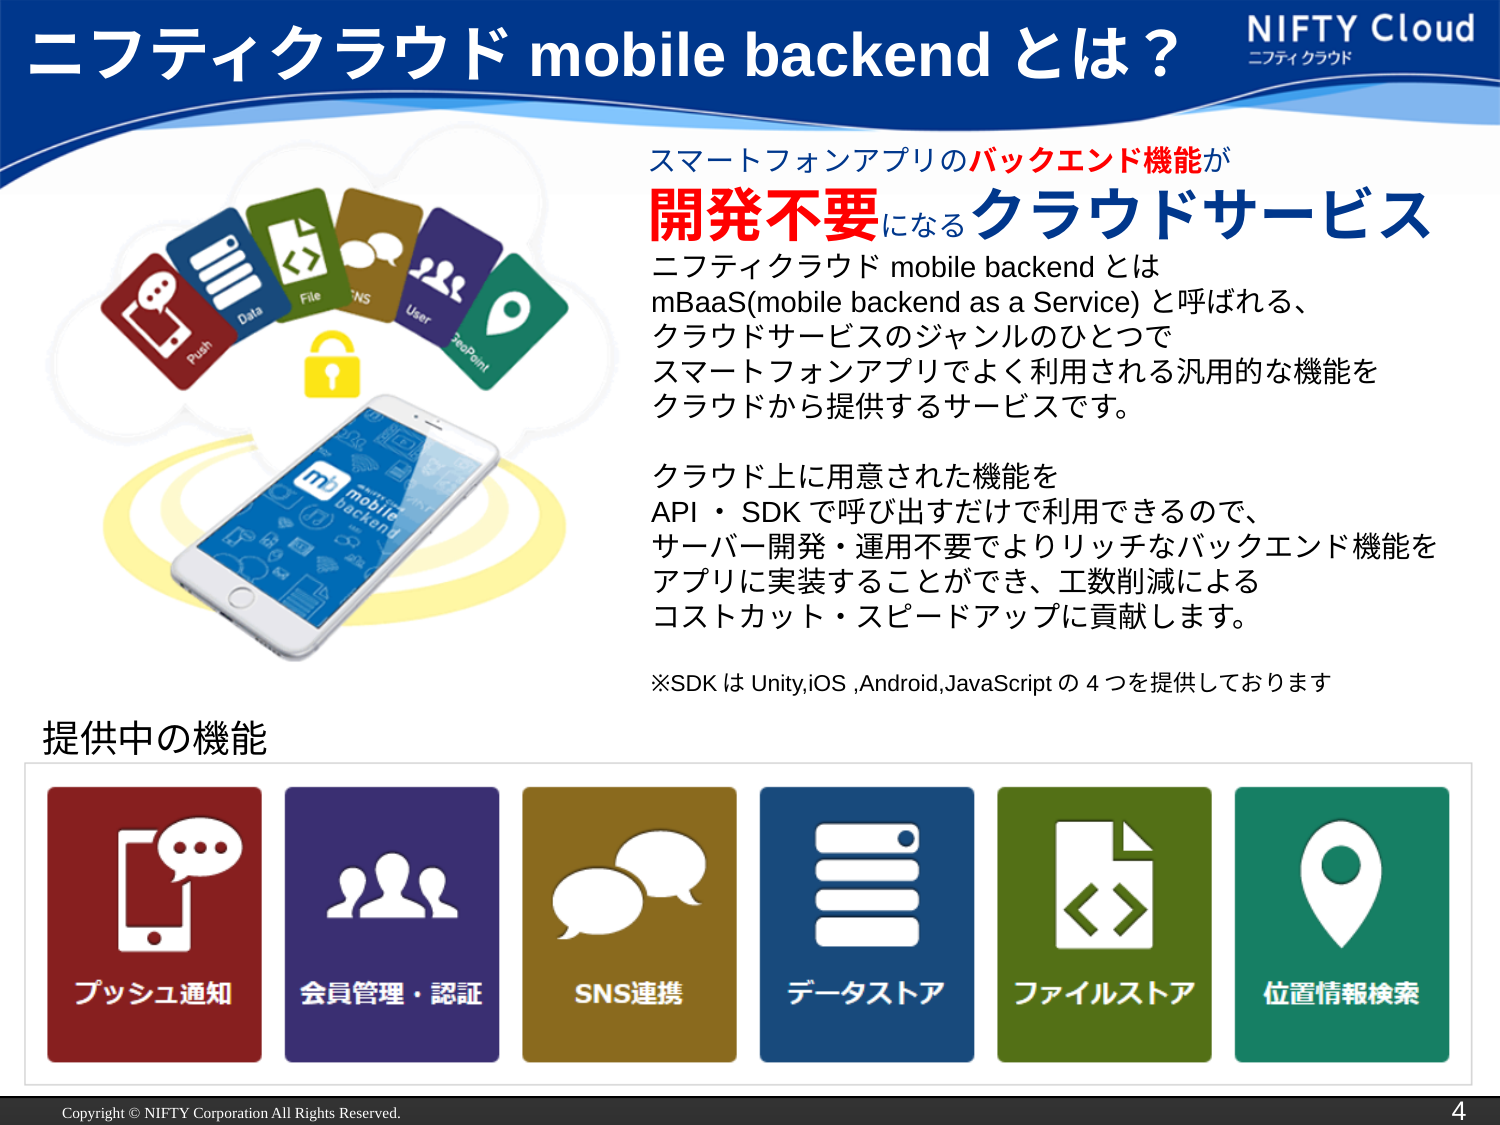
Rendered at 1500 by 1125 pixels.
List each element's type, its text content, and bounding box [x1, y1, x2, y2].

text_box 提供中の機能 [27, 708, 283, 749]
text_box スマートフォンアプリのバックエンド機能が 開発不要になるクラウドサービス [642, 135, 1472, 256]
title ニフティクラウドmobile backendとは？ [10, 7, 1361, 112]
picture [22, 751, 1477, 1093]
picture [0, 0, 1500, 674]
text_box ニフティクラウドmobile backendとは mBaaS(mobile backend as a Service)と呼ばれる、 クラウドサービスのジャンルのひとつで スマートフォンアプリでよく利用される汎用的な機能を クラウドから提供するサービスです。 クラウド上に用意された機能を API・SDKで呼び出すだけで利用できるので、 サーバー開発・運用不要でよりリッチなバックエンド機能を アプリに実装することができ、工数削減による コストカット・スピードアップに貢献します。 ※SDKはUnity,iOS ,Android,JavaScriptの4つを提供しております [636, 241, 1456, 704]
